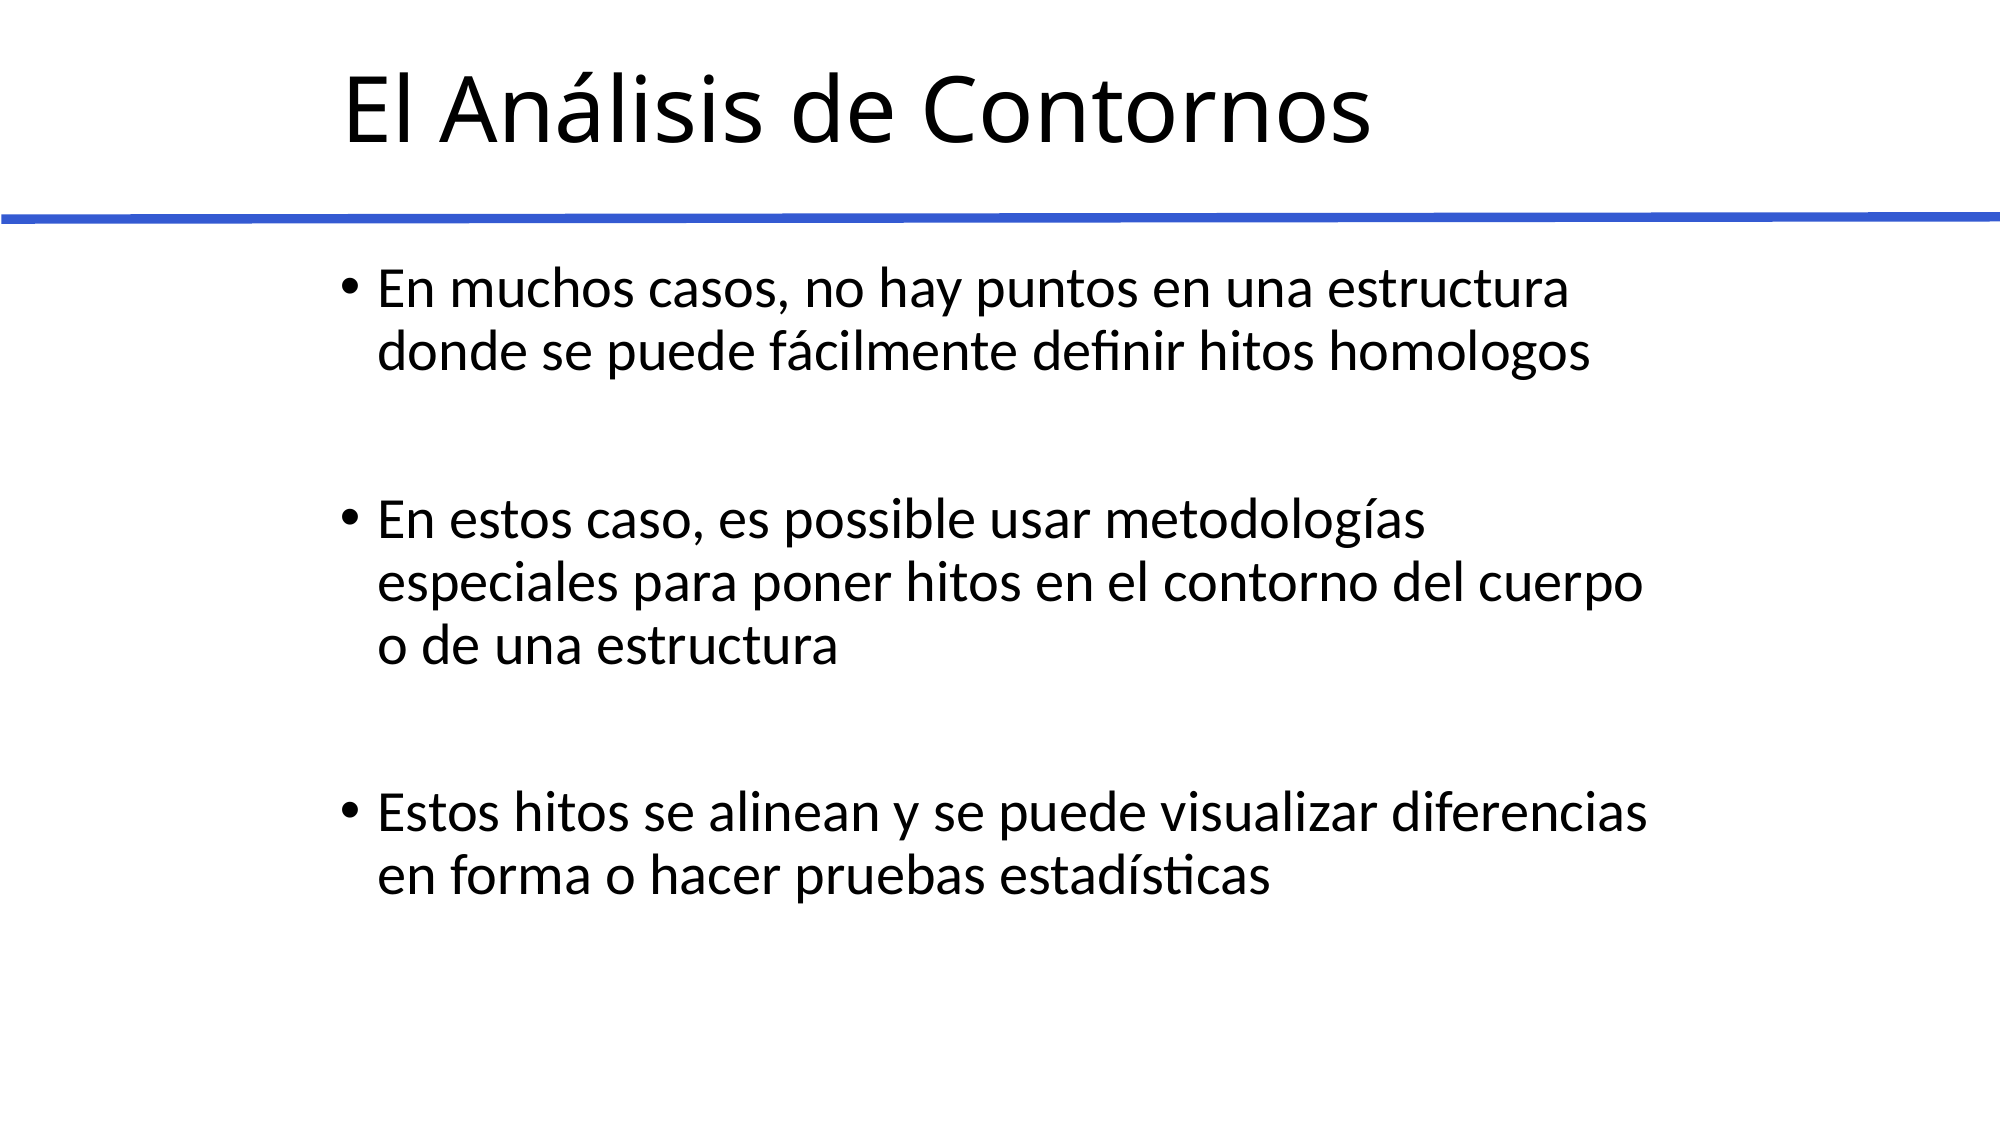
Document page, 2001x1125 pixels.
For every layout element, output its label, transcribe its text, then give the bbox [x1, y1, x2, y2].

title El Análisis de Contornos [326, 37, 1677, 188]
list En muchos casos, no hay puntos en una estructura donde se puede fácilmente definir hitos homologos En estos caso, es possible usar metodologías especiales para poner hitos en el contorno del cuerpo o de una estructura Estos hitos se alinean y se puede visualizar diferencias en forma o hacer pruebas estadísticas [324, 249, 1675, 1075]
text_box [1, 216, 2000, 220]
